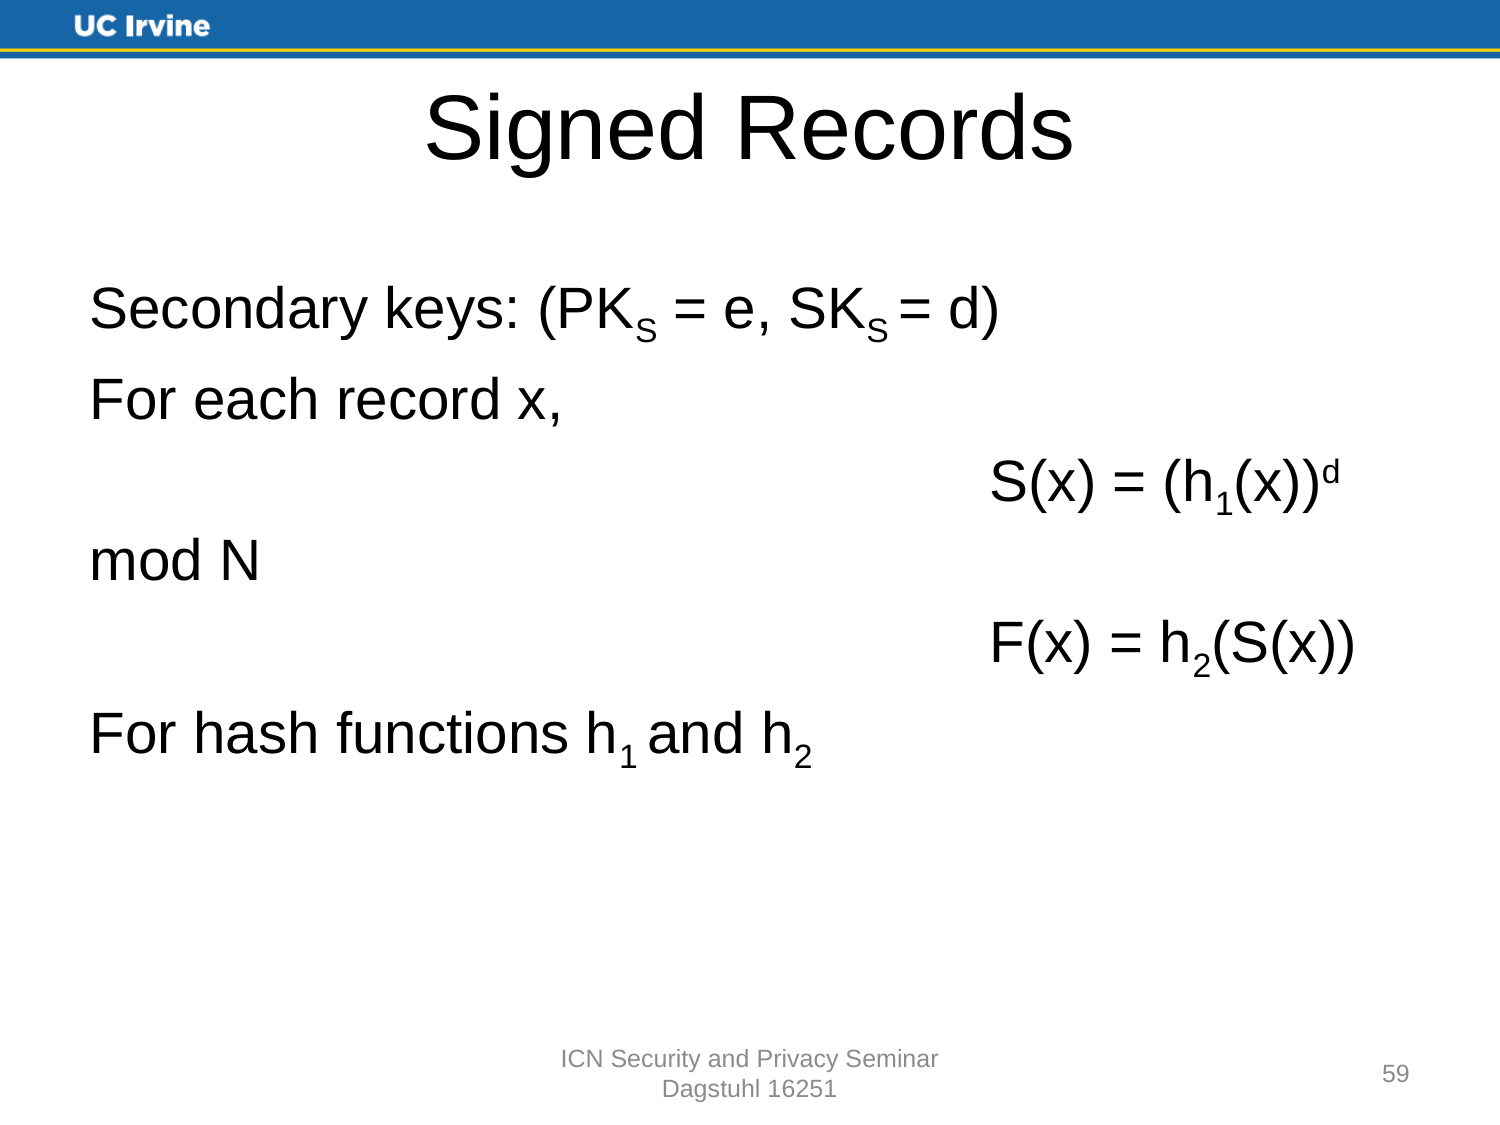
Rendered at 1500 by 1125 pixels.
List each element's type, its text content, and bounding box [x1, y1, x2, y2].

footer ICN Security and Privacy Seminar Dagstuhl 16251 [512, 1042, 988, 1103]
list Secondary keys: (PKS = e, SKS = d) For each record x, S(x) = (h1(x))d mod N F(x) = h2(S(x)) For hash functions h1 and h2 [75, 262, 1425, 1005]
title Signed Records [75, 60, 1425, 248]
slide_number 59 [1074, 1042, 1425, 1103]
